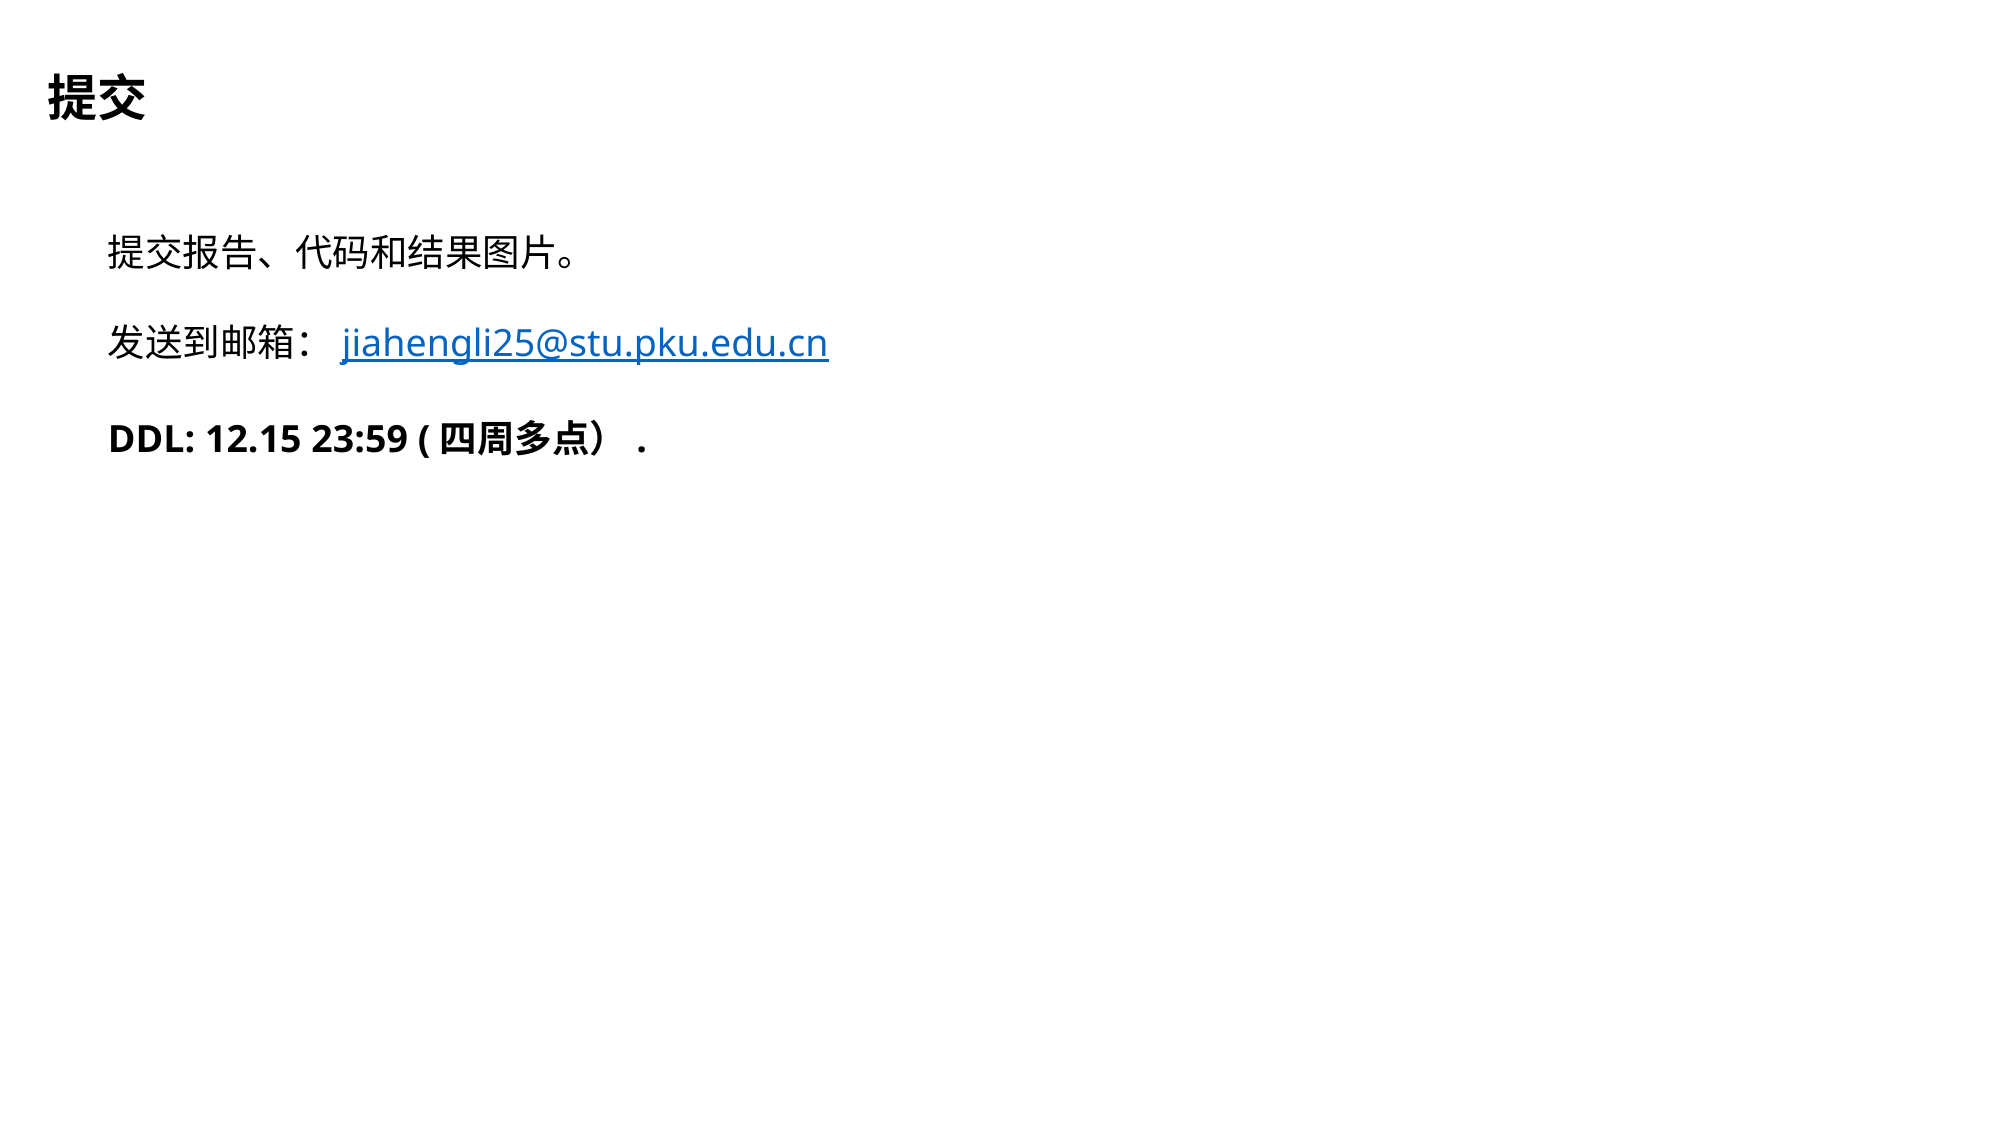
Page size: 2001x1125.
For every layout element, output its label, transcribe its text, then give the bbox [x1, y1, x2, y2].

text_box 提交报告、代码和结果图片。 发送到邮箱：jiahengli25@stu.pku.edu.cn DDL: 12.15 23:59 (四周多点）. [93, 221, 844, 468]
text_box 提交 [33, 58, 163, 134]
